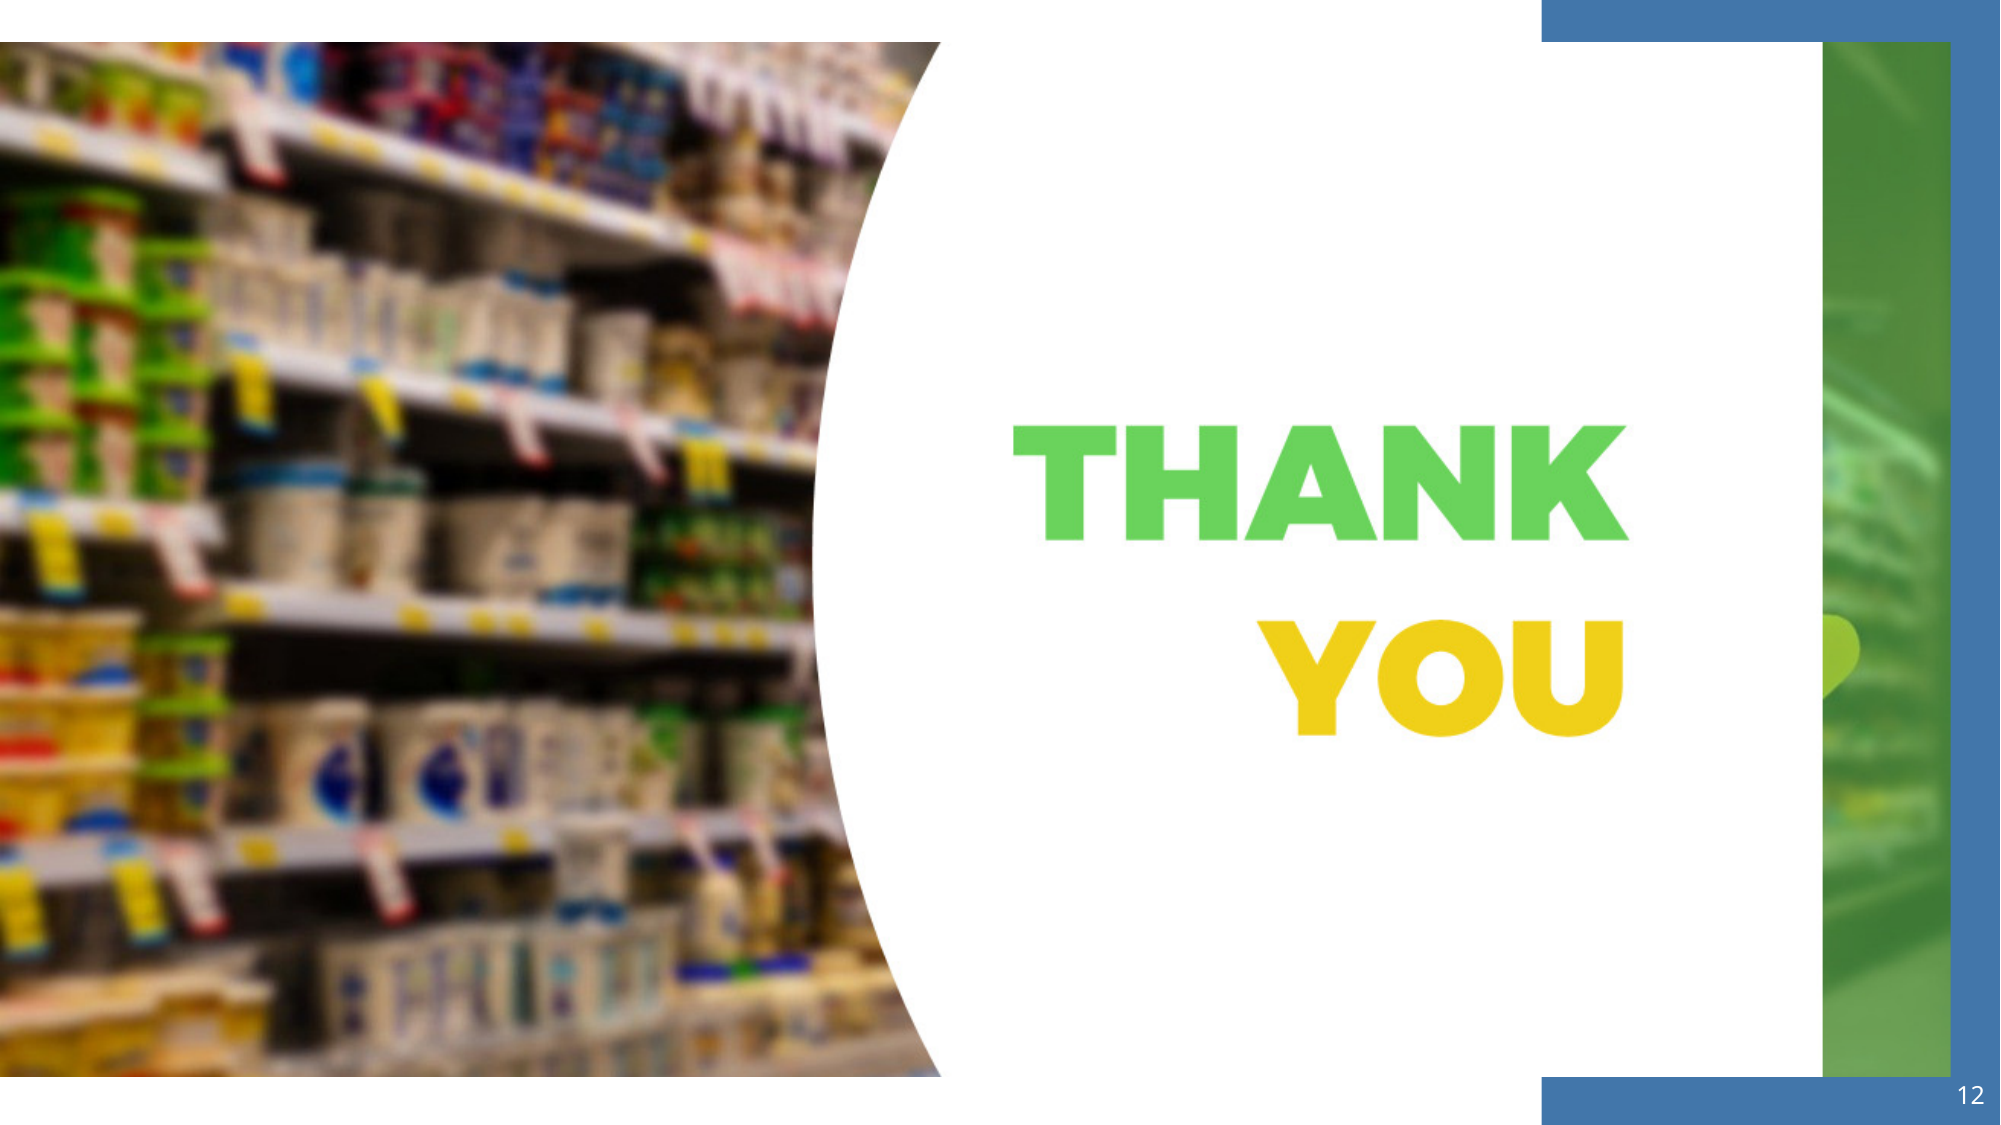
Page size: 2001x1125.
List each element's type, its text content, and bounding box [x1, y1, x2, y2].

picture [0, 42, 1951, 1077]
slide_number 12 [1938, 1079, 2000, 1114]
